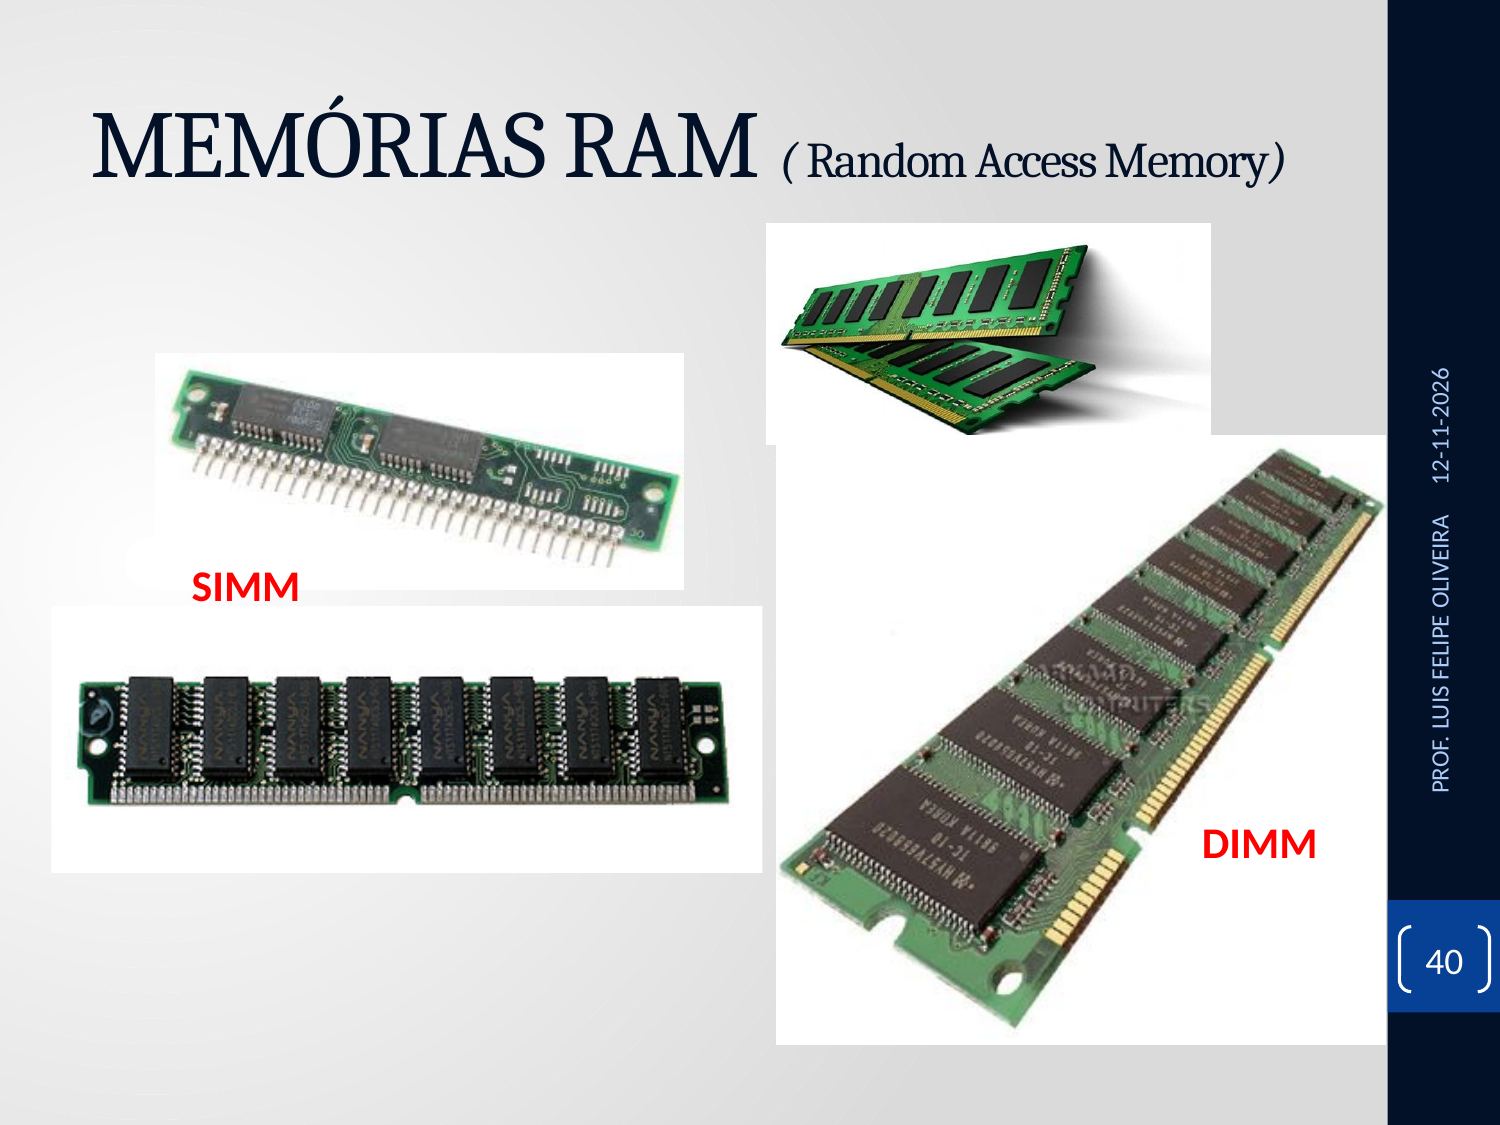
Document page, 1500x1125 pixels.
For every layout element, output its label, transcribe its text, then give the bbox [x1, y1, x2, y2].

title MEMÓRIAS RAM ( Random Access Memory) [75, 45, 1325, 233]
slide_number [1408, 100, 1469, 500]
picture [766, 222, 1387, 1045]
picture [154, 353, 684, 591]
footer PROF. LUIS FELIPE OLIVEIRA [1408, 500, 1469, 889]
picture [50, 606, 763, 874]
slide_number 40 [1398, 925, 1492, 994]
